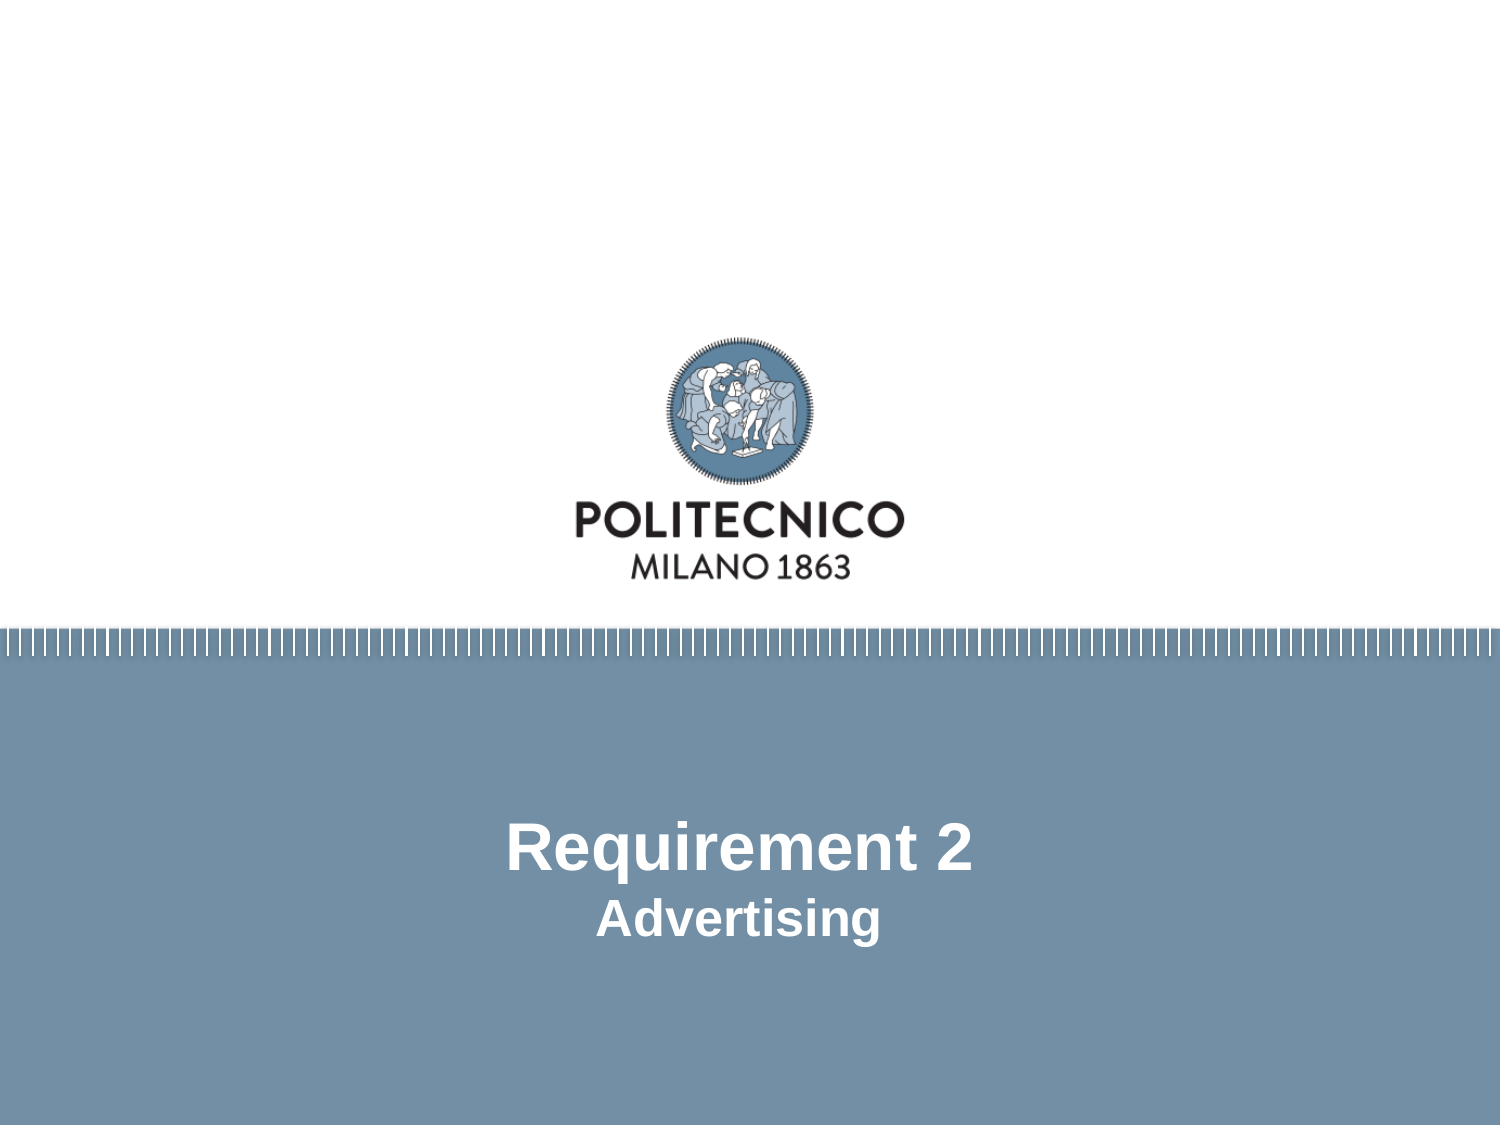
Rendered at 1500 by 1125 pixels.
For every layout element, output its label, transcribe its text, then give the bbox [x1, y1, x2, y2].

picture [515, 282, 964, 632]
title Requirement 2 Advertising [102, 795, 1378, 955]
